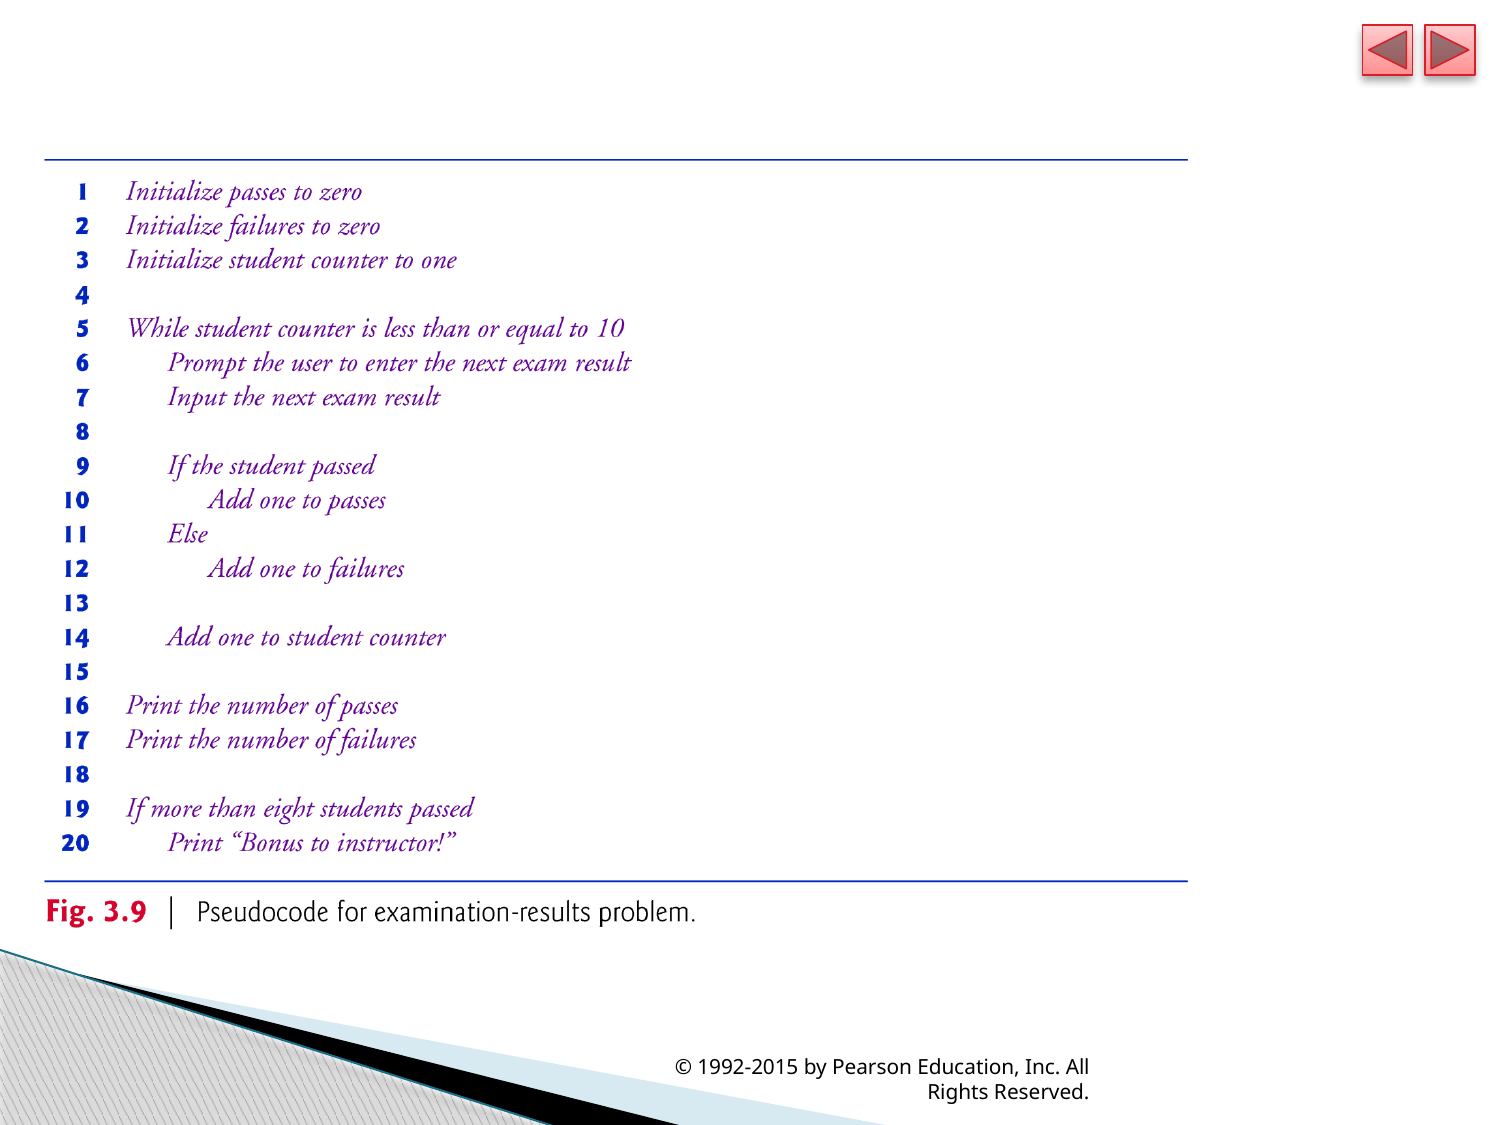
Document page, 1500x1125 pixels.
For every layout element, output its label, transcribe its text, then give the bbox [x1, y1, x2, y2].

footer © 1992-2015 by Pearson Education, Inc. All Rights Reserved. [650, 1051, 1105, 1112]
picture [0, 106, 1500, 1018]
